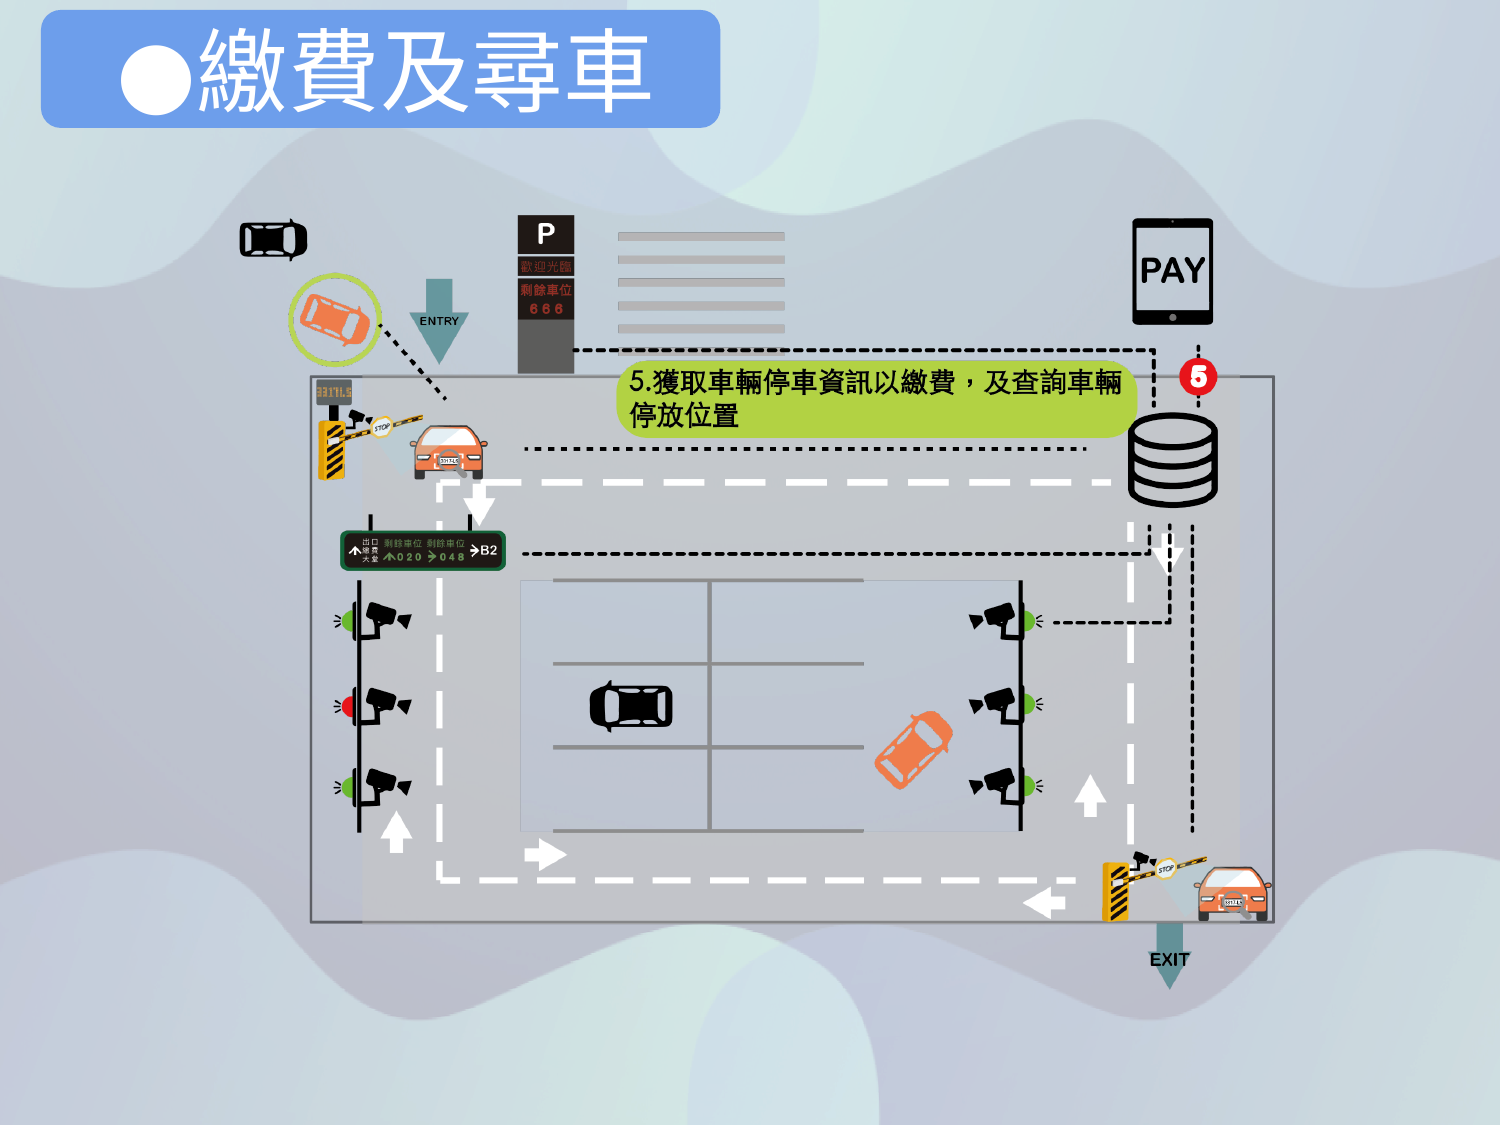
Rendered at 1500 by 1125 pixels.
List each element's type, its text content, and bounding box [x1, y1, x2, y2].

title 繳費及尋車 [101, 0, 1452, 138]
picture [0, 0, 1500, 1125]
text_box [40, 9, 101, 128]
